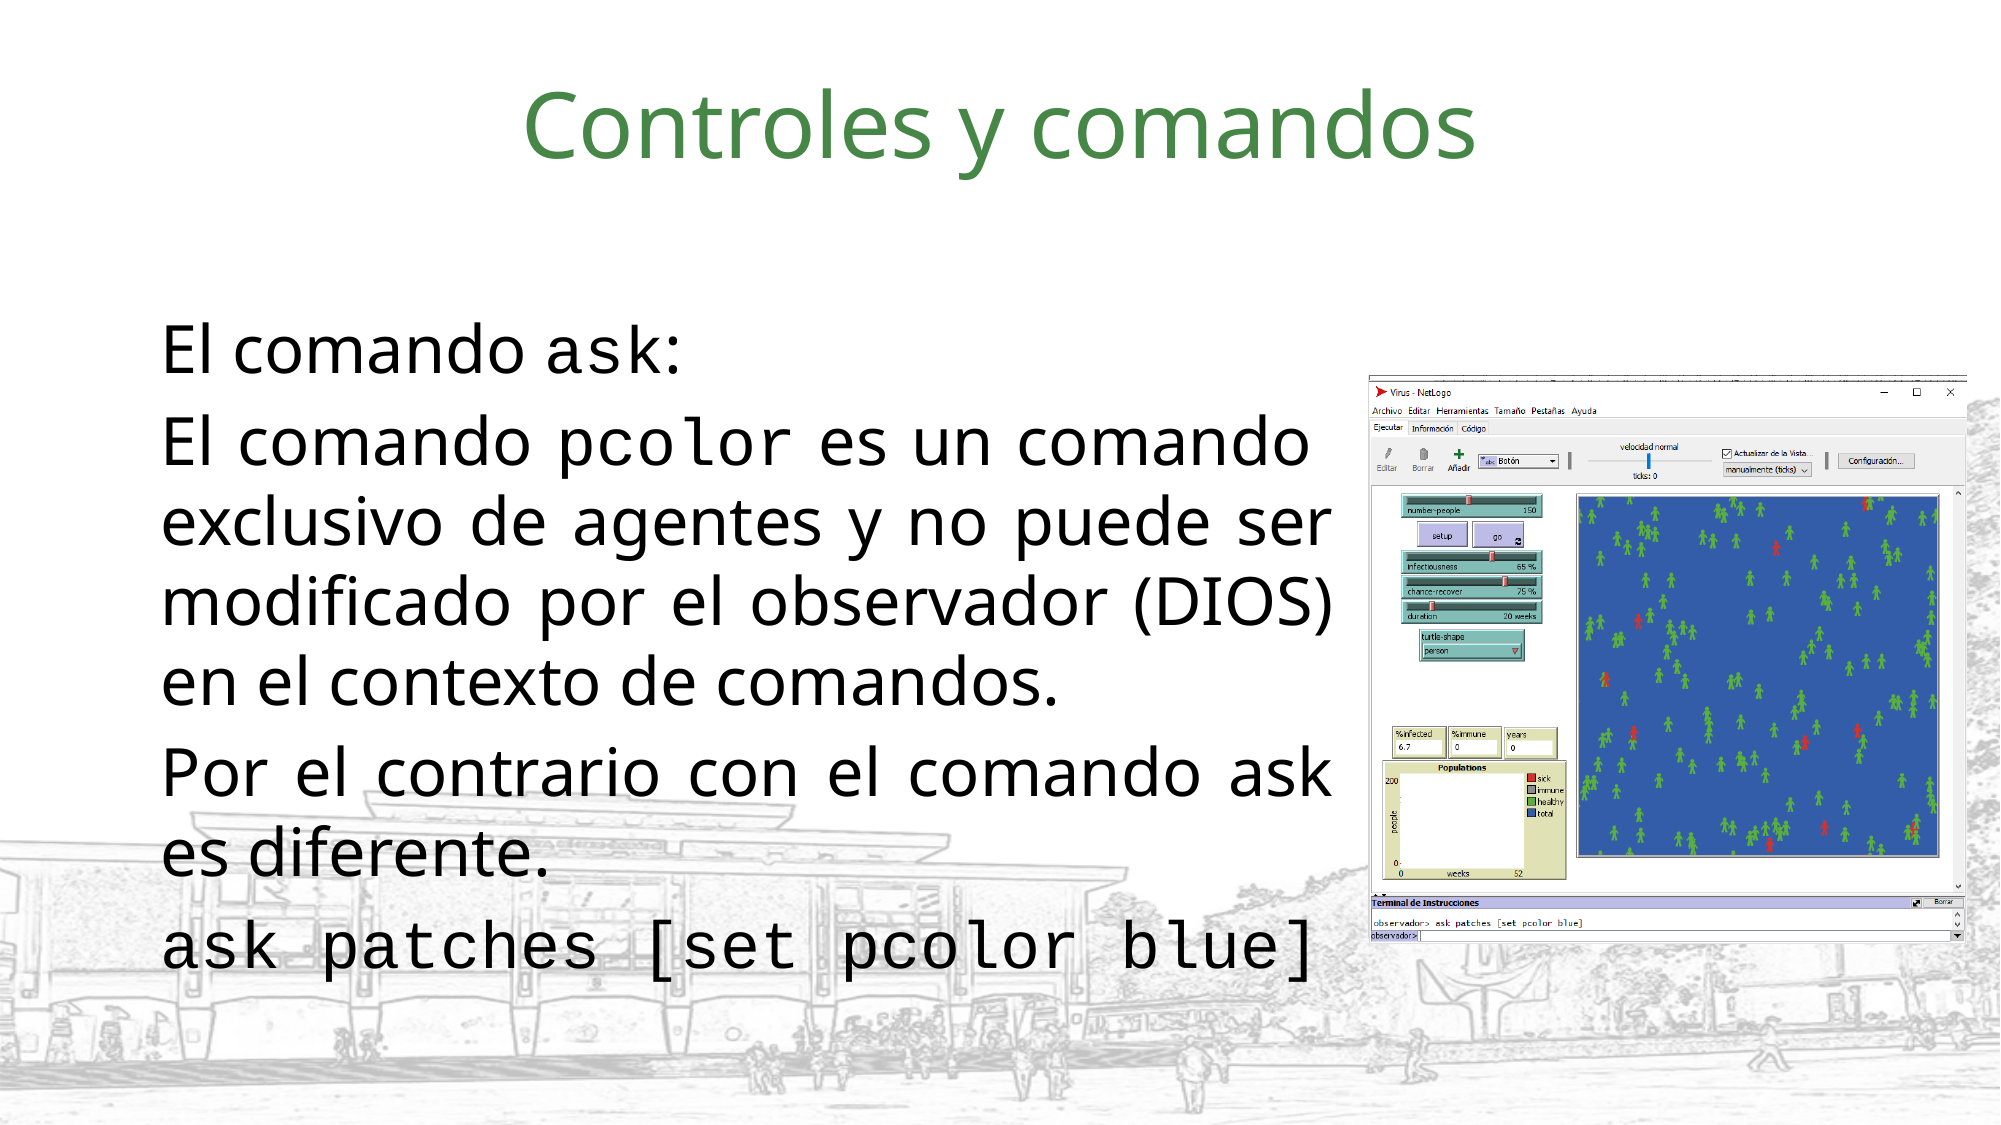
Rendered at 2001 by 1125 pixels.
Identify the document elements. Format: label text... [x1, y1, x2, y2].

picture [1368, 374, 1967, 944]
list El comando ask: El comando pcolor es un comando exclusivo de agentes y no puede ser modificado por el observador (DIOS) en el contexto de comandos. Por el contrario con el comando ask es diferente. ask patches [set pcolor blue] [137, 299, 1350, 1014]
title Controles y comandos [137, 59, 1863, 278]
